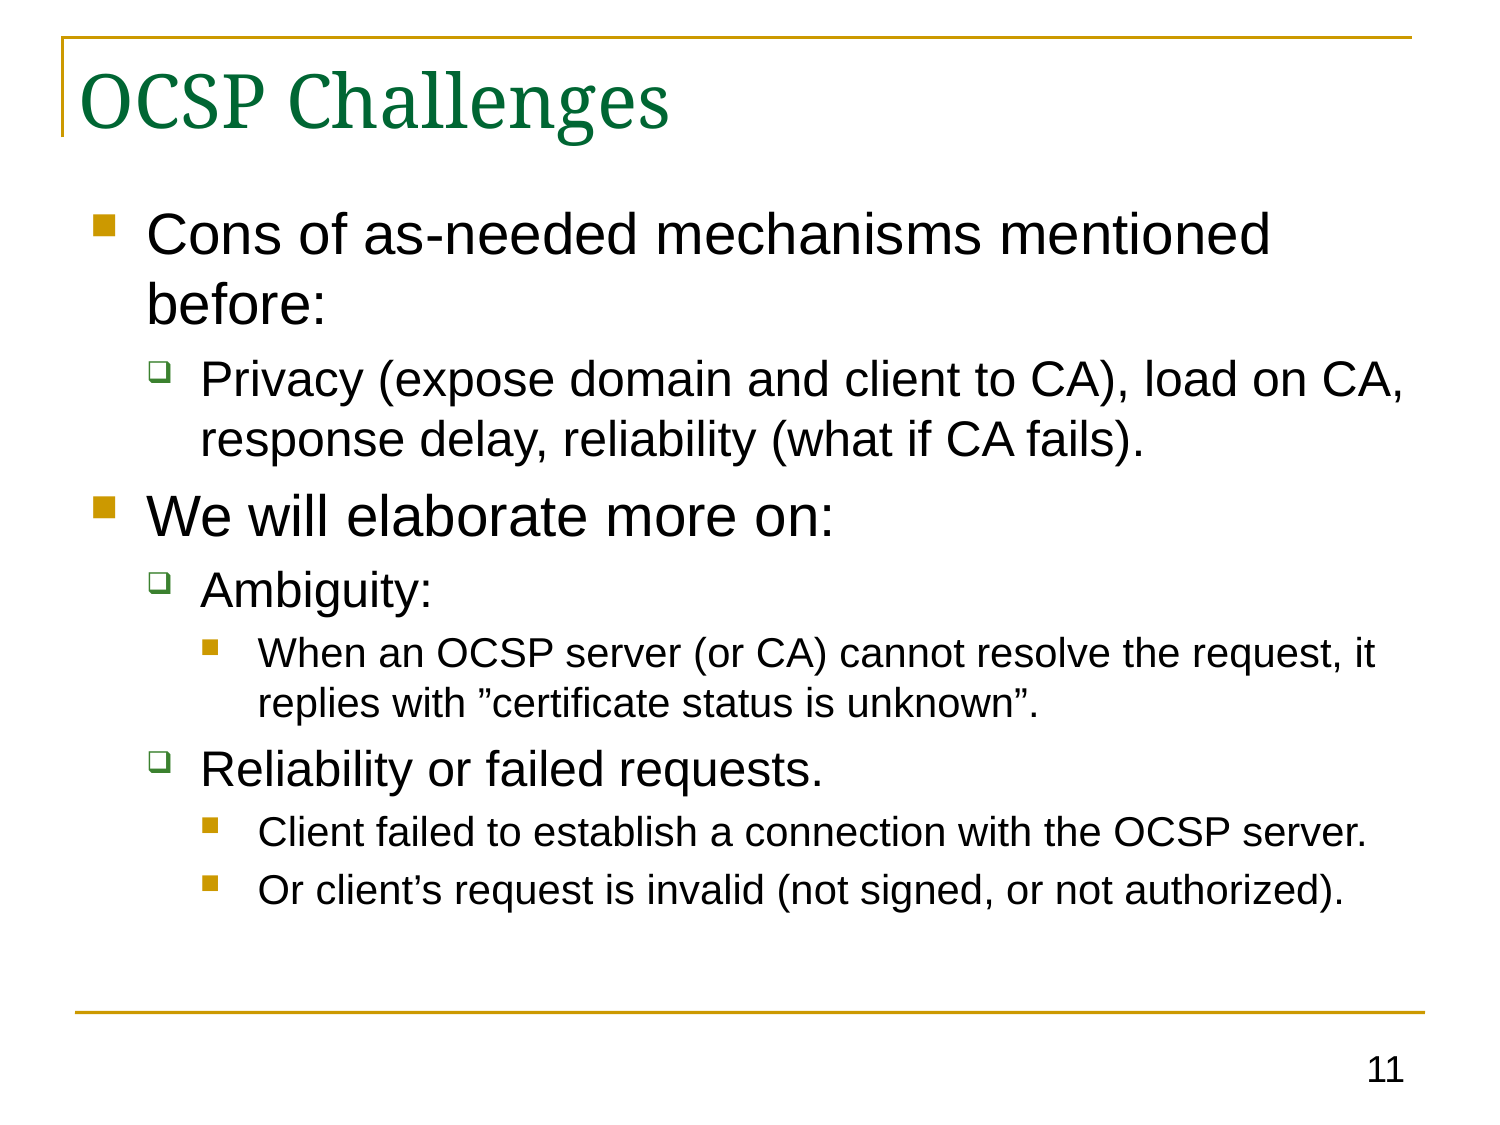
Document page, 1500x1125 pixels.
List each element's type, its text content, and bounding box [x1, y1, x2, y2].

text_box 11 [1351, 1023, 1424, 1098]
title OCSP Challenges [63, 45, 1425, 174]
list Cons of as-needed mechanisms mentioned before: Privacy (expose domain and client to CA), load on CA, response delay, reliability (what if CA fails). We will elaborate more on: Ambiguity: When an OCSP server (or CA) cannot resolve the request, it replies with ”certificate status is unknown”. Reliability or failed requests. Client failed to establish a connection with the OCSP server. Or client’s request is invalid (not signed, or not authorized). [75, 188, 1425, 1006]
